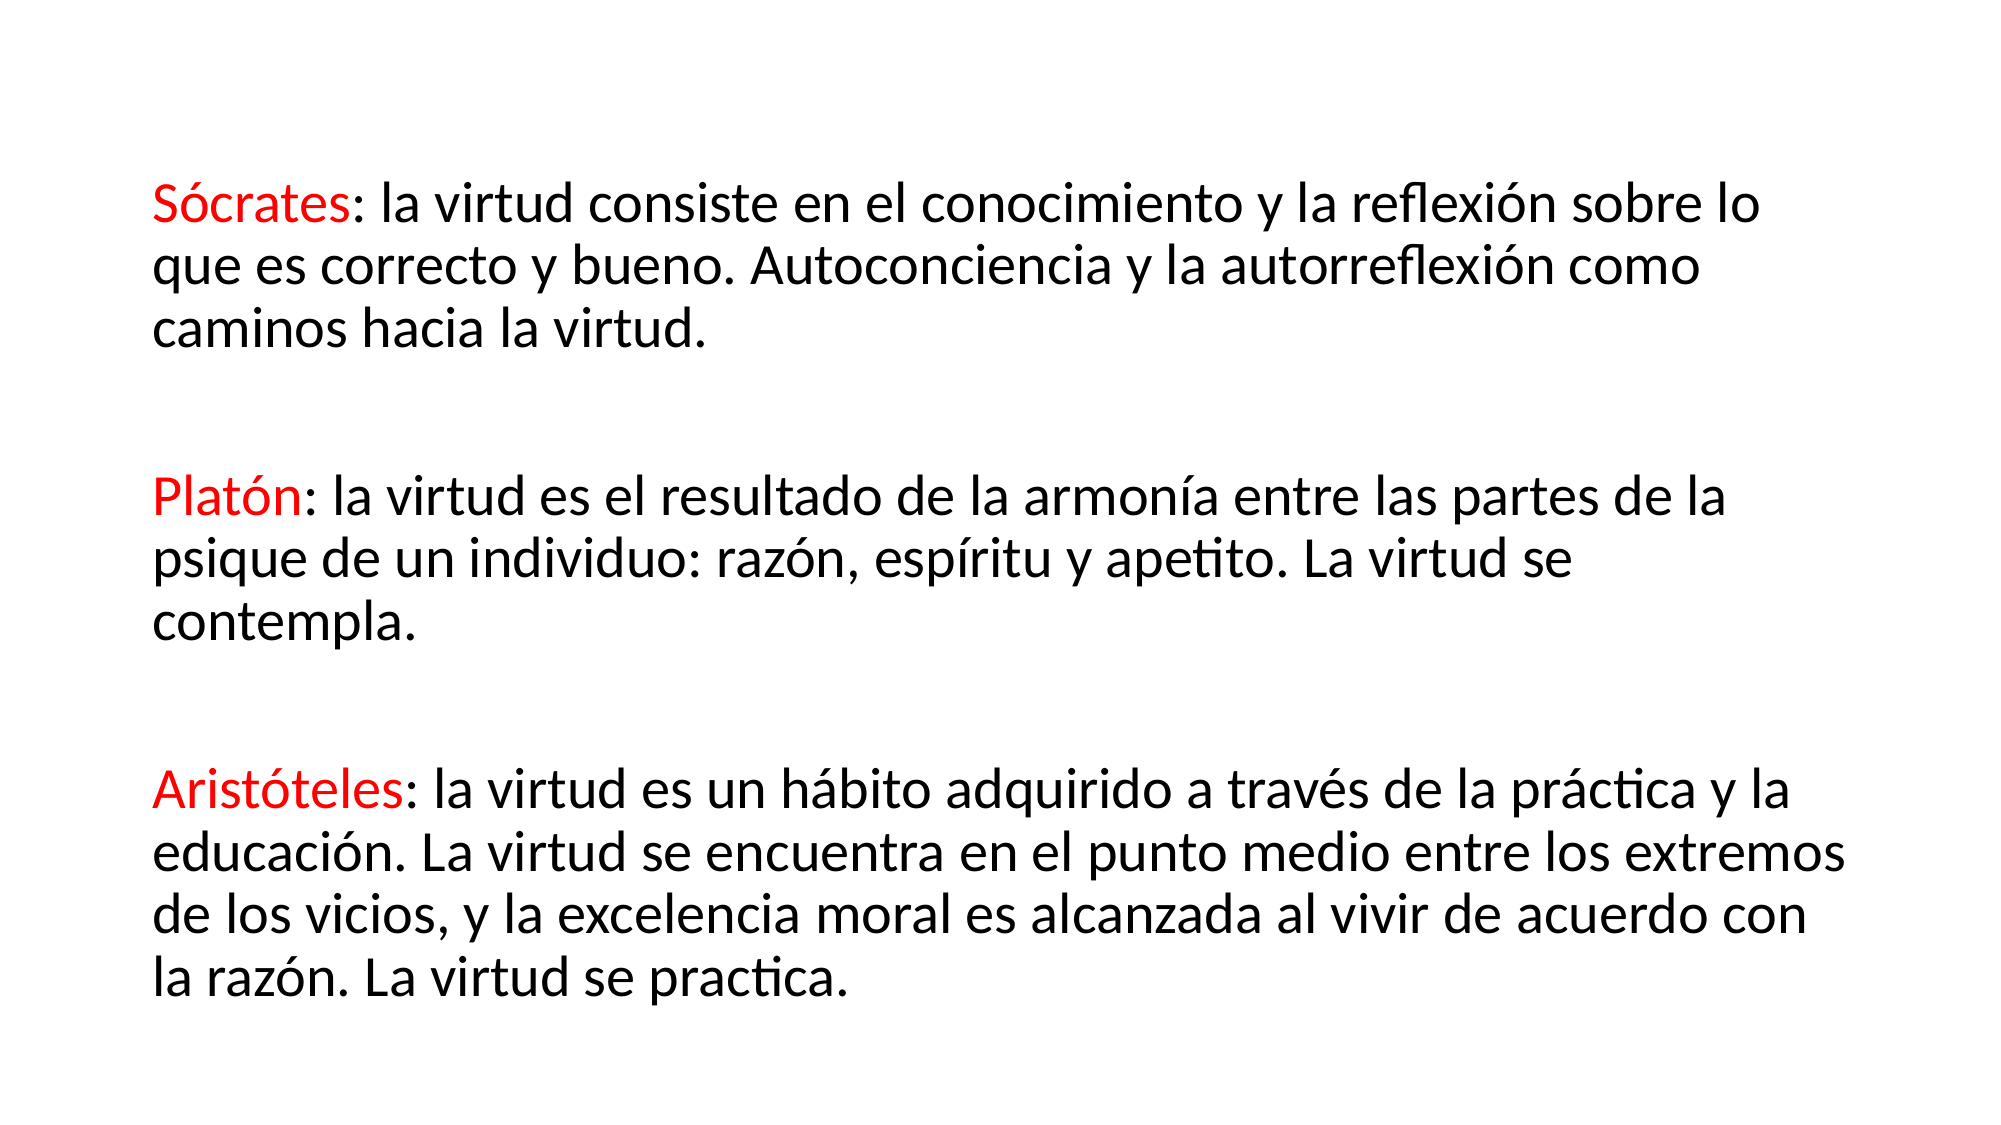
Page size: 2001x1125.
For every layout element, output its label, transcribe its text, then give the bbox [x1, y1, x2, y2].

list Sócrates: la virtud consiste en el conocimiento y la reflexión sobre lo que es correcto y bueno. Autoconciencia y la autorreflexión como caminos hacia la virtud. Platón: la virtud es el resultado de la armonía entre las partes de la psique de un individuo: razón, espíritu y apetito. La virtud se contempla. Aristóteles: la virtud es un hábito adquirido a través de la práctica y la educación. La virtud se encuentra en el punto medio entre los extremos de los vicios, y la excelencia moral es alcanzada al vivir de acuerdo con la razón. La virtud se practica. [137, 164, 1863, 1125]
